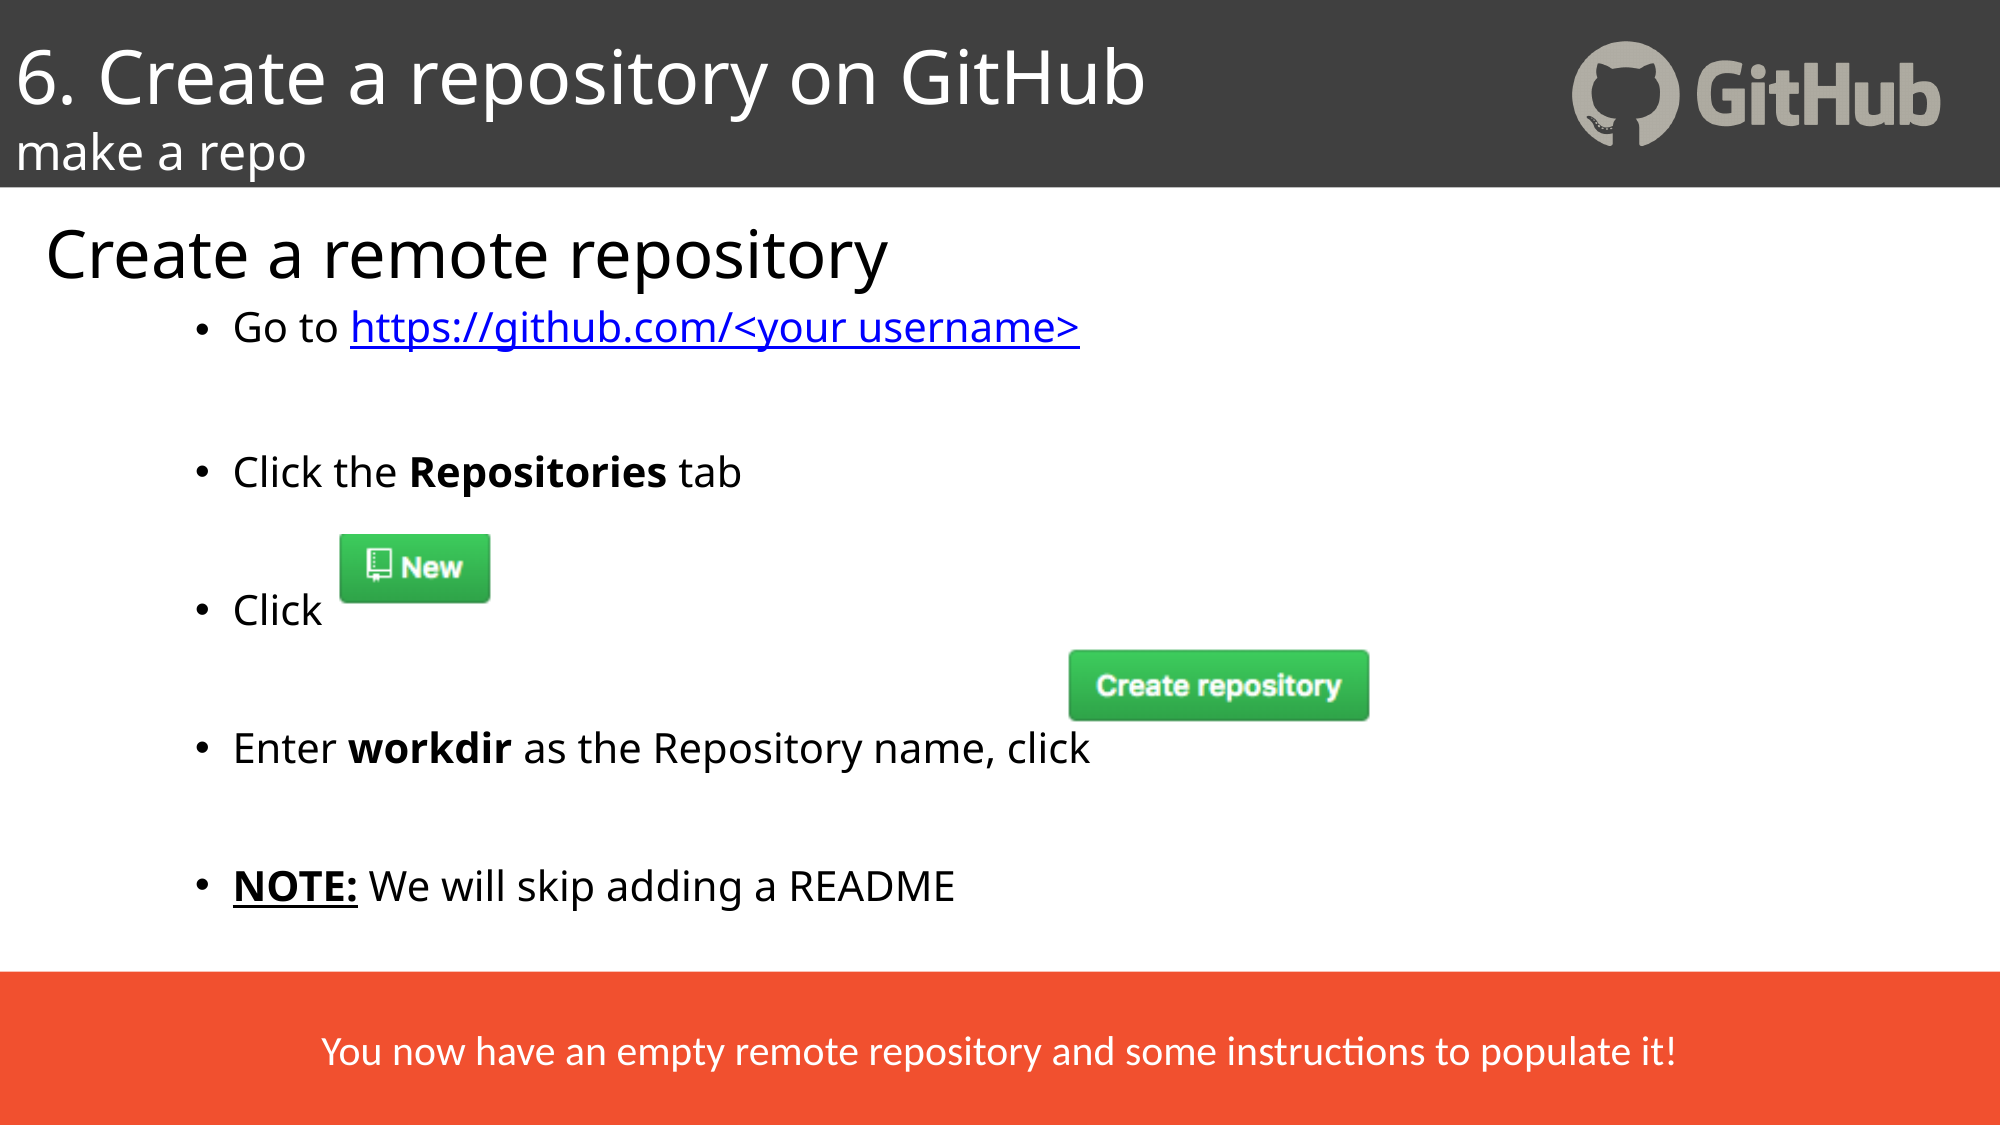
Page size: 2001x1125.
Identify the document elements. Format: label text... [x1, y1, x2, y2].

text_box You now have an empty remote repository and some instructions to populate it! [0, 971, 2000, 1125]
picture [1512, 3, 2000, 185]
picture [337, 534, 495, 608]
picture [1060, 642, 1374, 731]
list Create a remote repository Go to https://github.com/<your username> Click the Repositories tab Click Enter workdir as the Repository name, click NOTE: We will skip adding a README [30, 204, 1969, 971]
title 6. Create a repository on GitHub make a repo [0, 0, 2000, 188]
